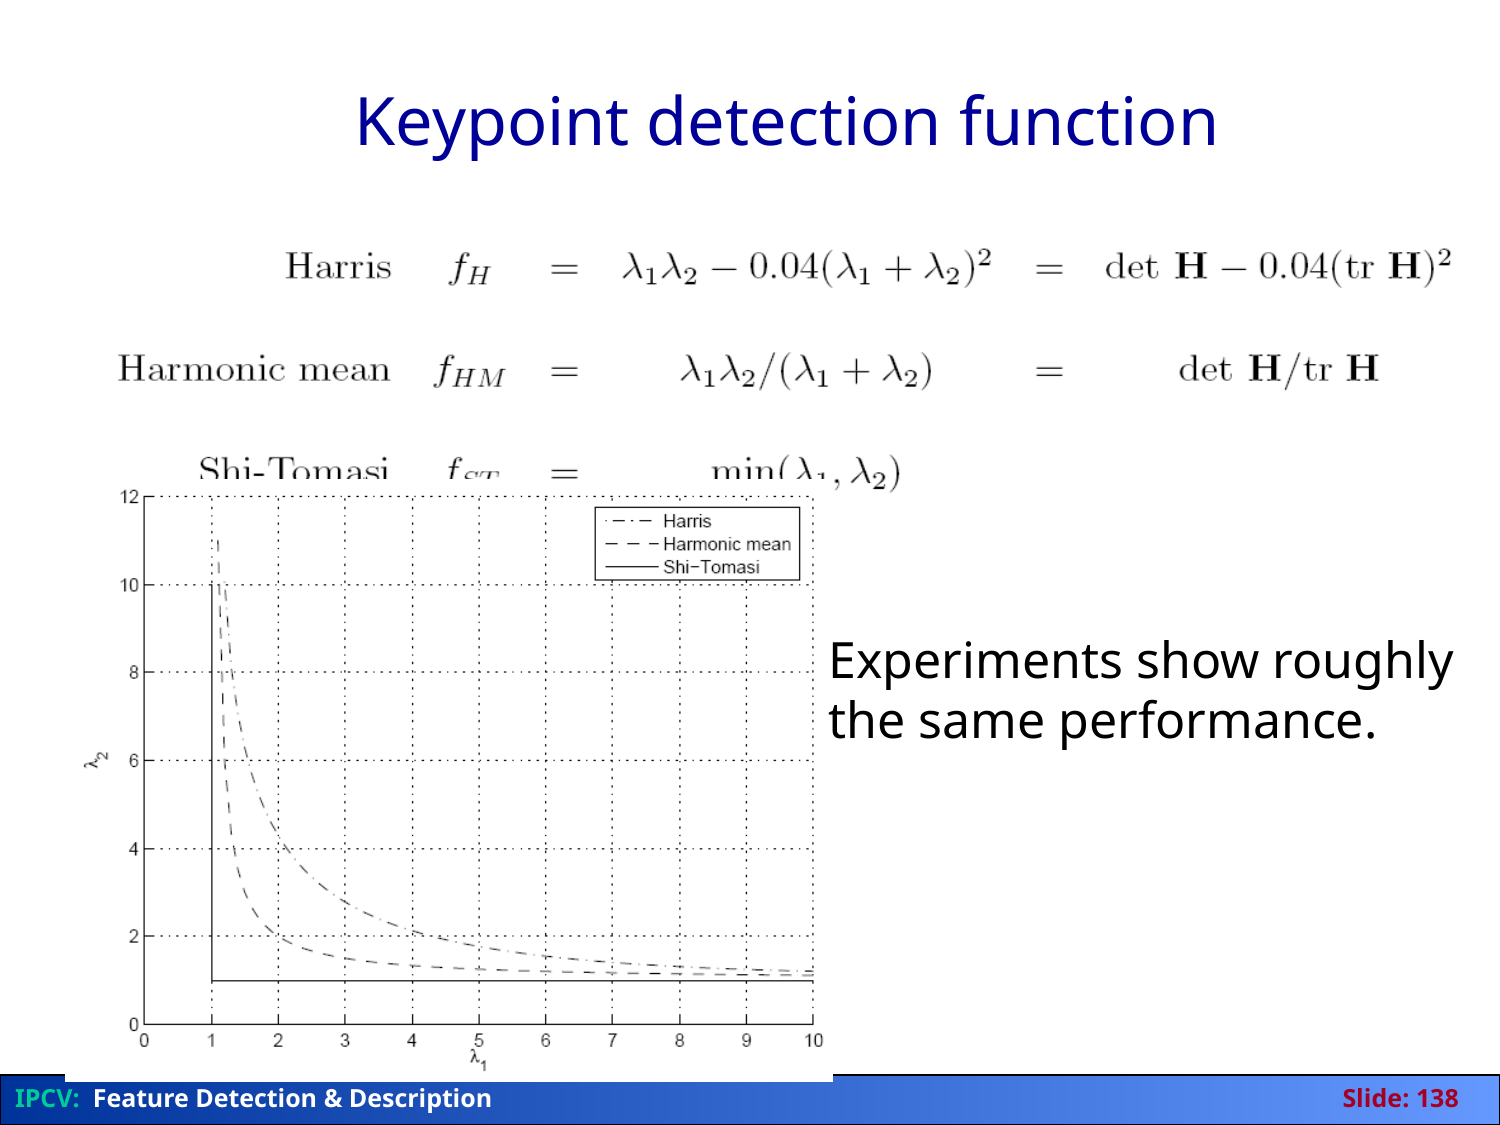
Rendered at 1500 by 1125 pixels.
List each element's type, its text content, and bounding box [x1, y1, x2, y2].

text_box Experiments show roughly the same performance. [838, 621, 1482, 757]
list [112, 238, 1463, 508]
picture [64, 479, 833, 1082]
title Keypoint detection function [112, 24, 1463, 213]
footer IPCV: Feature Detection & Description Slide: 138 [0, 1074, 1500, 1125]
